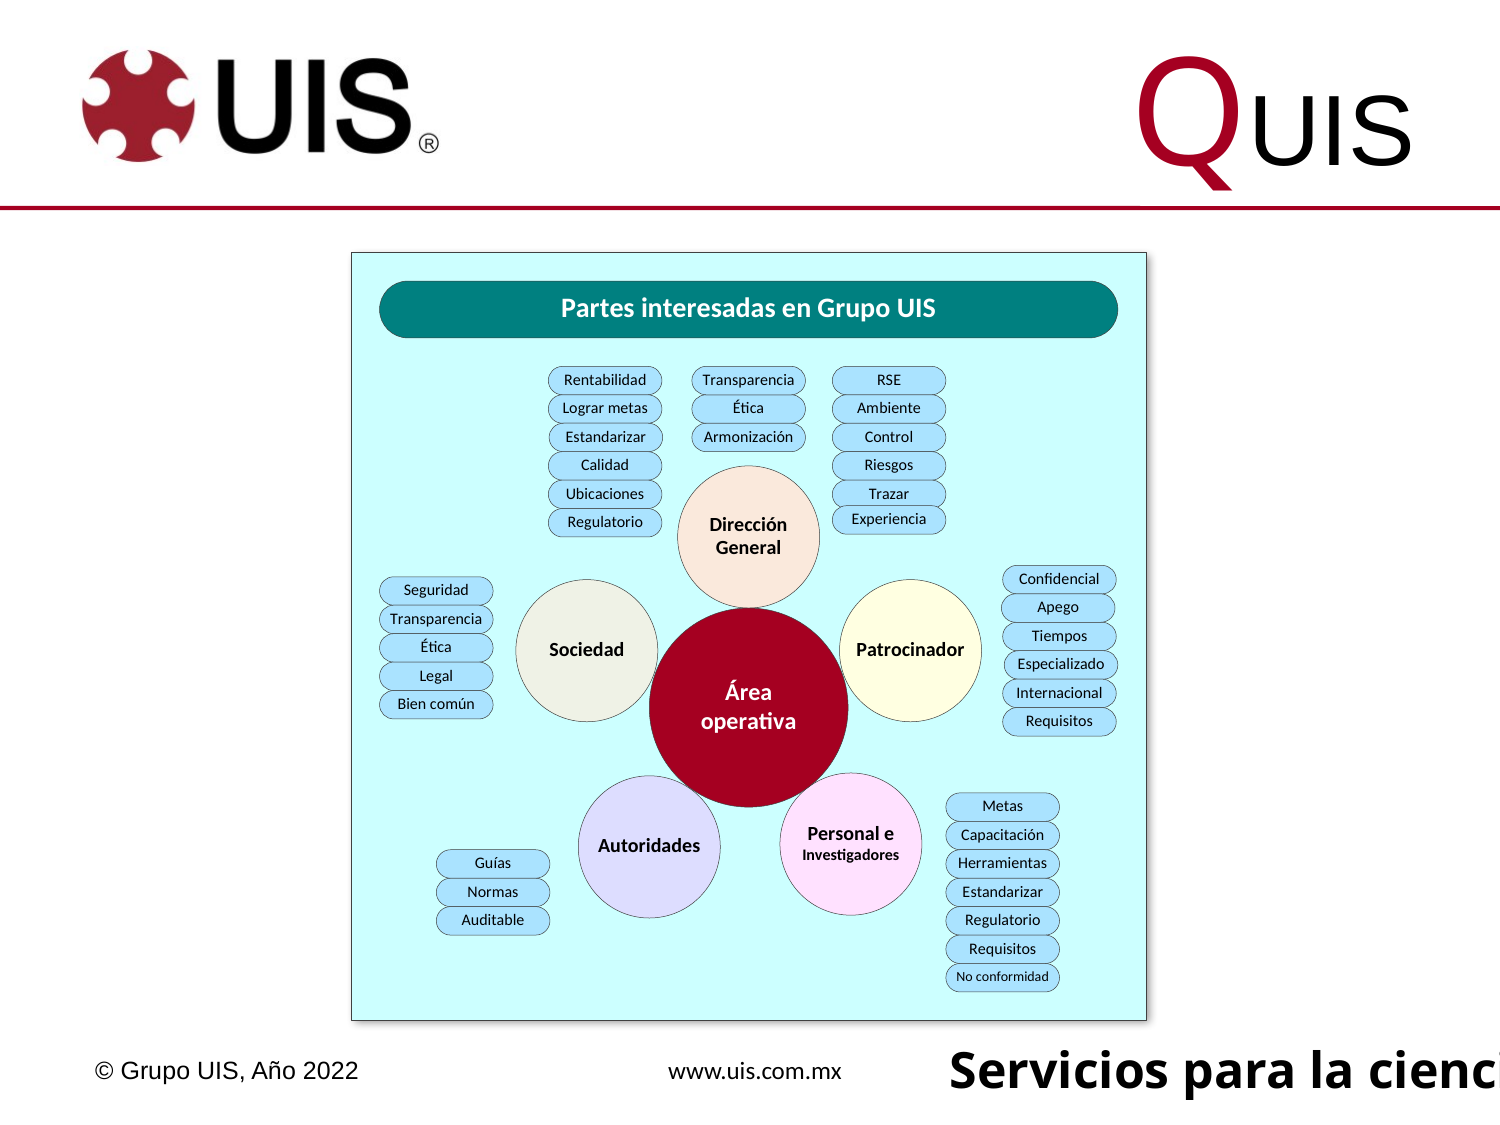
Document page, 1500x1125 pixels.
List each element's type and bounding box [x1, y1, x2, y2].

picture [79, 46, 443, 166]
picture [348, 249, 1150, 1024]
